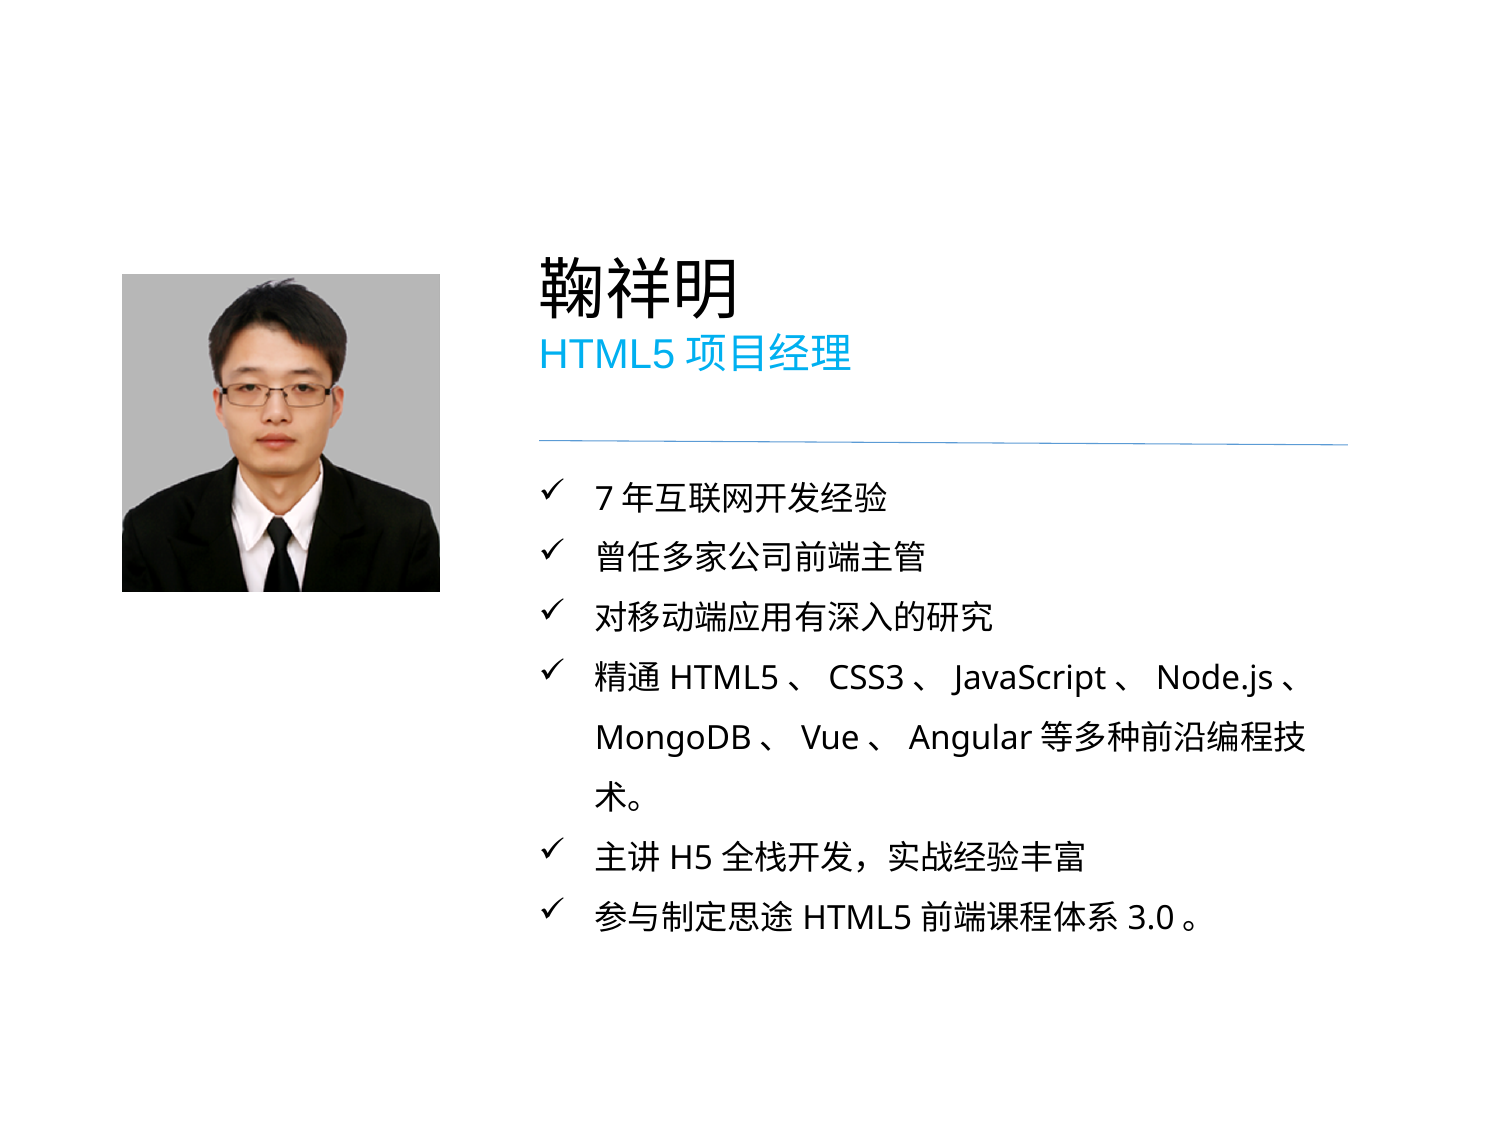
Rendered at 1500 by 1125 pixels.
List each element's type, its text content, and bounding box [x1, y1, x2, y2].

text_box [538, 440, 1348, 445]
text_box 鞠祥明 HTML5项目经理 7年互联网开发经验 曾任多家公司前端主管 对移动端应用有深入的研究 精通HTML5、CSS3、JavaScript、Node.js、MongoDB、Vue、Angular等多种前沿编程技术。 主讲H5全栈开发，实战经验丰富 参与制定思途HTML5前端课程体系3.0。 [414, 223, 1359, 960]
picture [122, 274, 440, 592]
